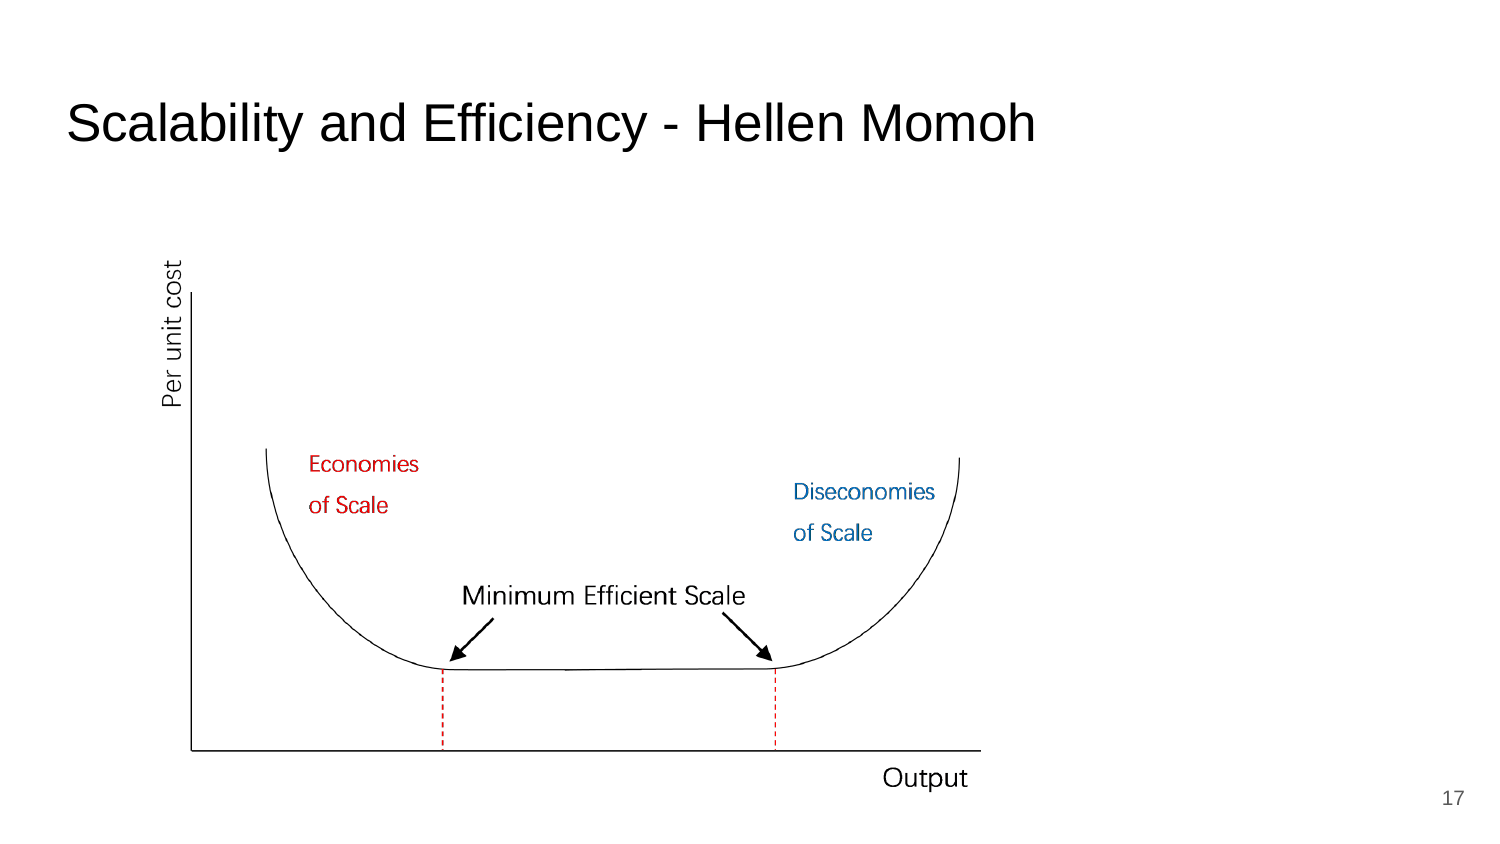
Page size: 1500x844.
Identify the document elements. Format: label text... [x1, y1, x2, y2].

slide_number ‹#› [1389, 764, 1480, 830]
picture [131, 182, 1229, 810]
title Scalability and Efficiency - Hellen Momoh [51, 72, 1449, 167]
